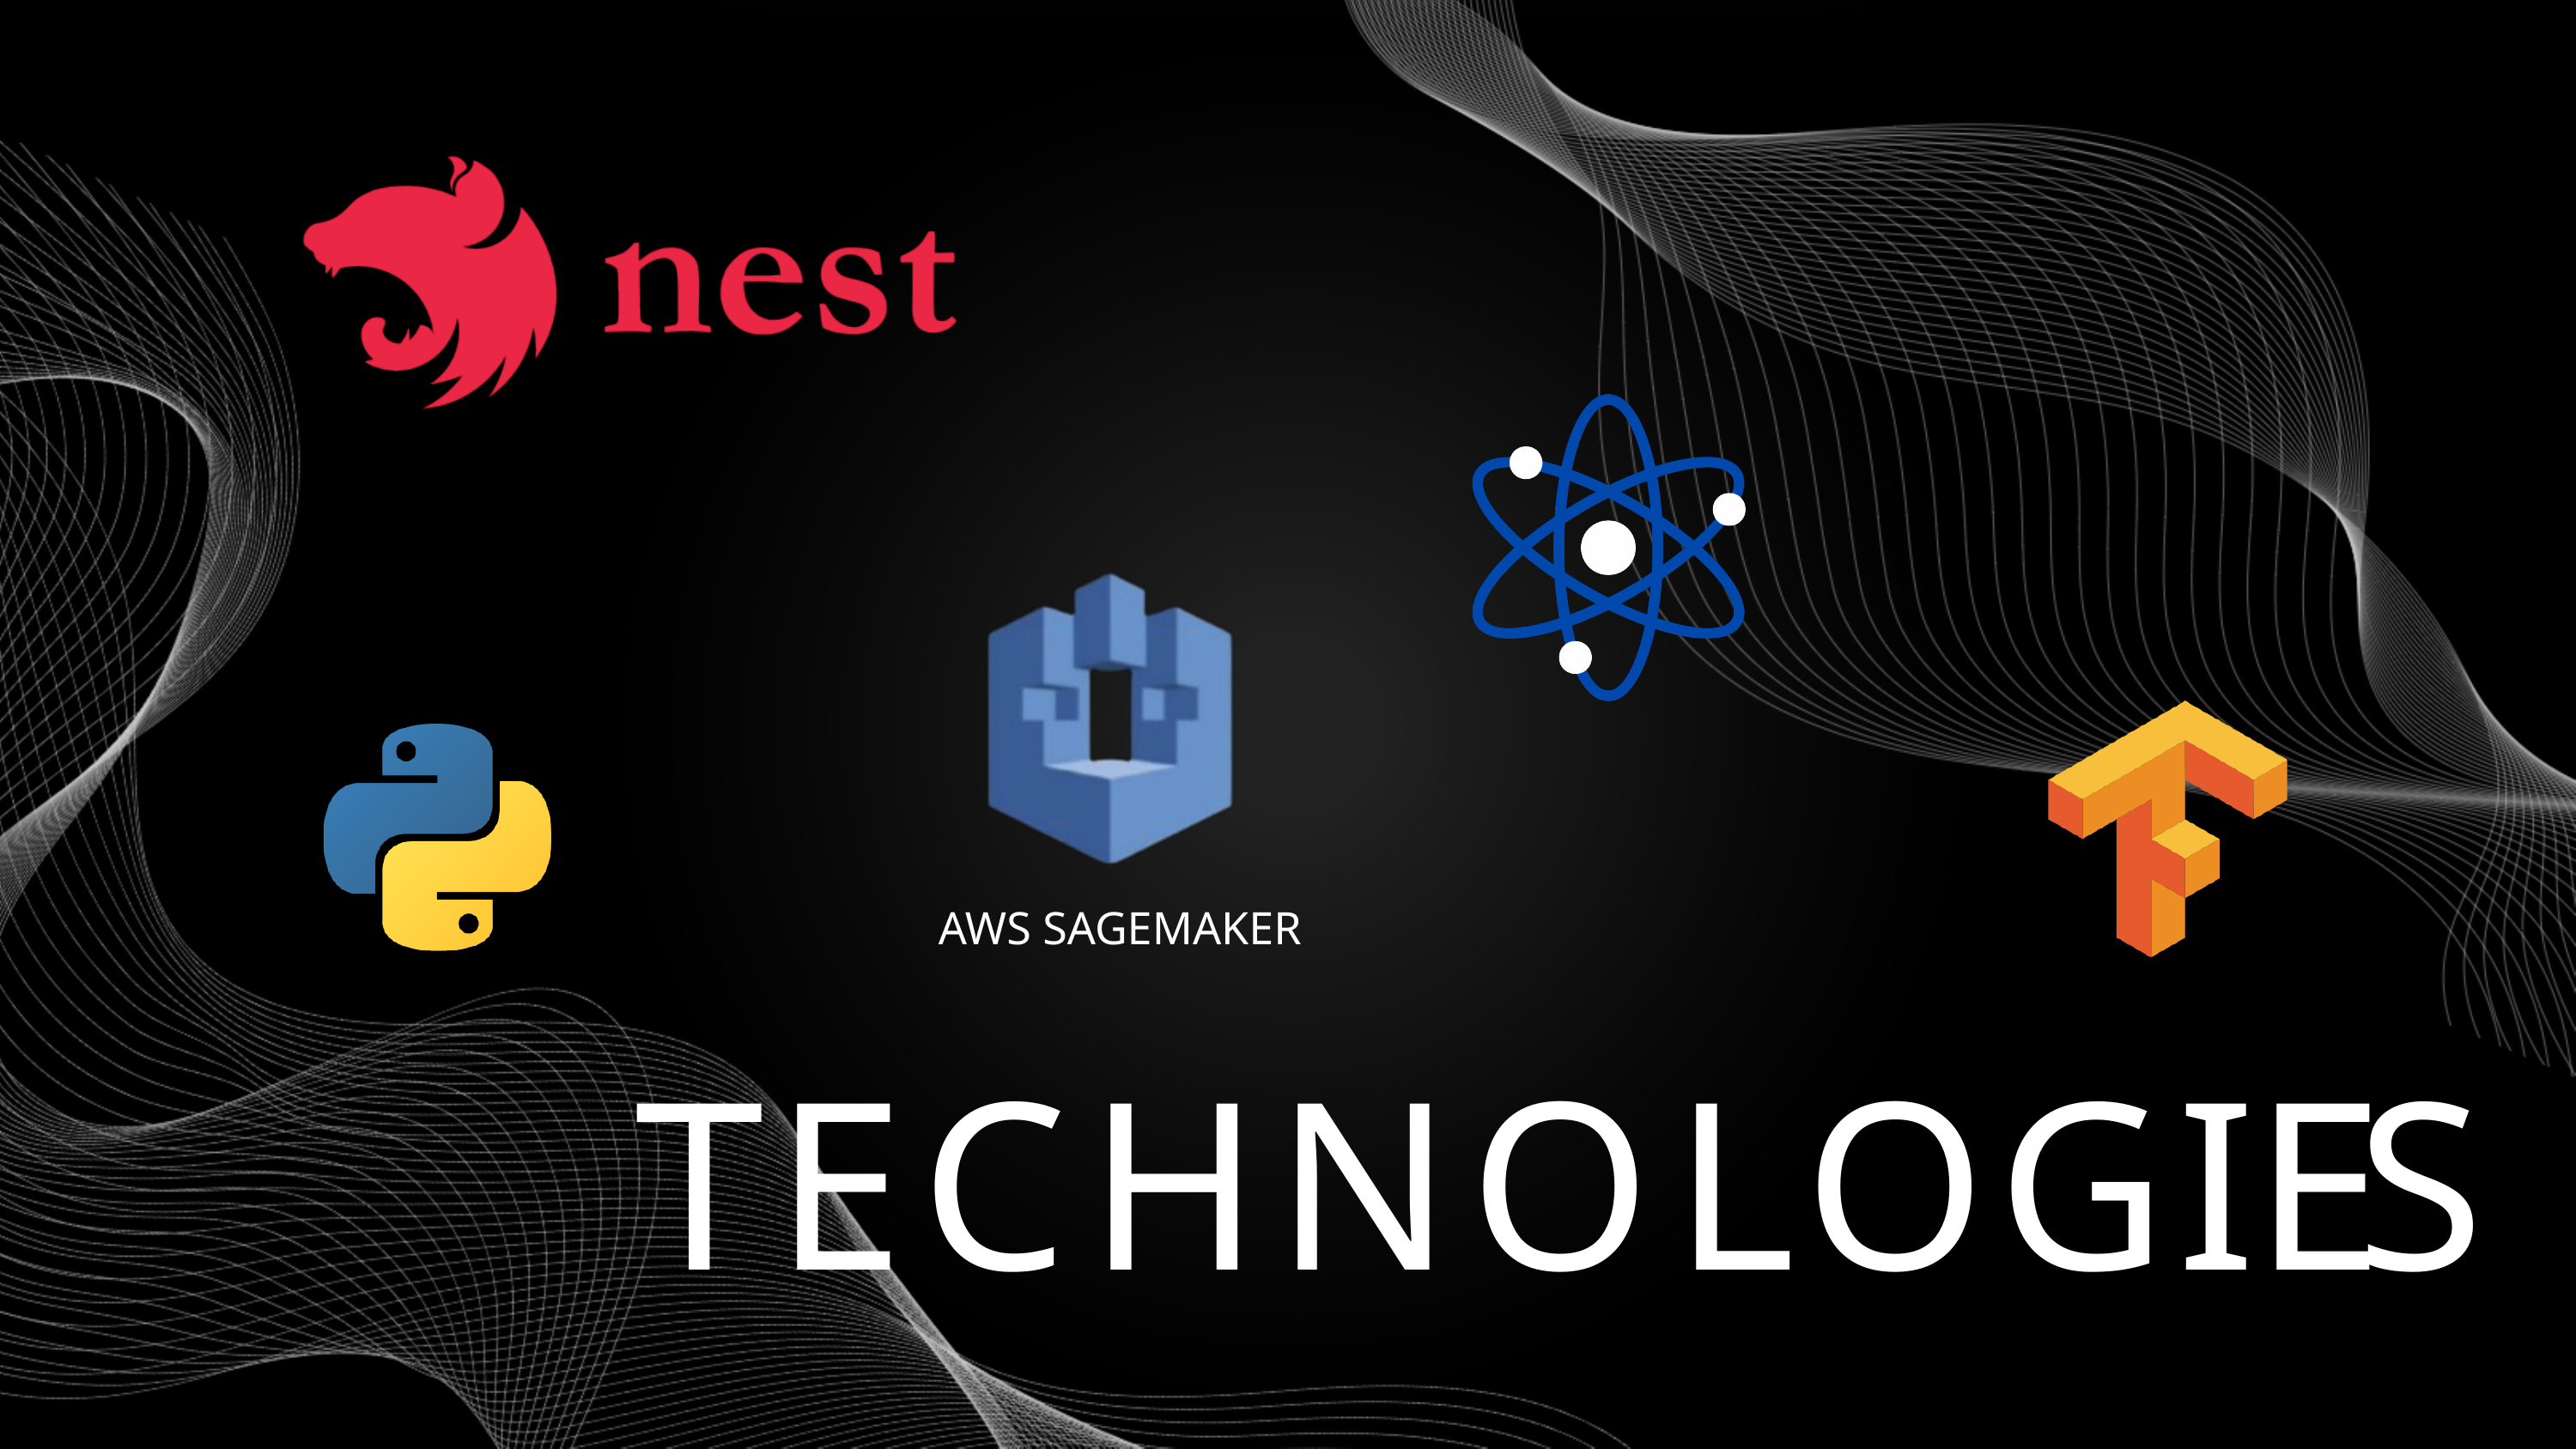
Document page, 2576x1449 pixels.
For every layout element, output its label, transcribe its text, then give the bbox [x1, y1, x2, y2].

text_box I [2177, 991, 2250, 1317]
text_box T [629, 991, 769, 1317]
text_box [938, 524, 1289, 890]
text_box C [907, 991, 1083, 1317]
text_box S [2342, 991, 2500, 1317]
text_box E [772, 991, 907, 1317]
text_box [2048, 700, 2287, 957]
text_box L [1668, 991, 1793, 1317]
text_box E [2251, 991, 2342, 1317]
text_box H [1085, 991, 1264, 1317]
text_box O [1793, 991, 1998, 1317]
text_box [0, 0, 2576, 1449]
text_box G [1998, 991, 2177, 1317]
text_box [1459, 394, 1758, 701]
text_box N [1267, 991, 1457, 1317]
text_box [253, 94, 1007, 471]
text_box O [1457, 991, 1662, 1317]
text_box [323, 724, 551, 951]
text_box AWS SAGEMAKER [907, 890, 1334, 954]
